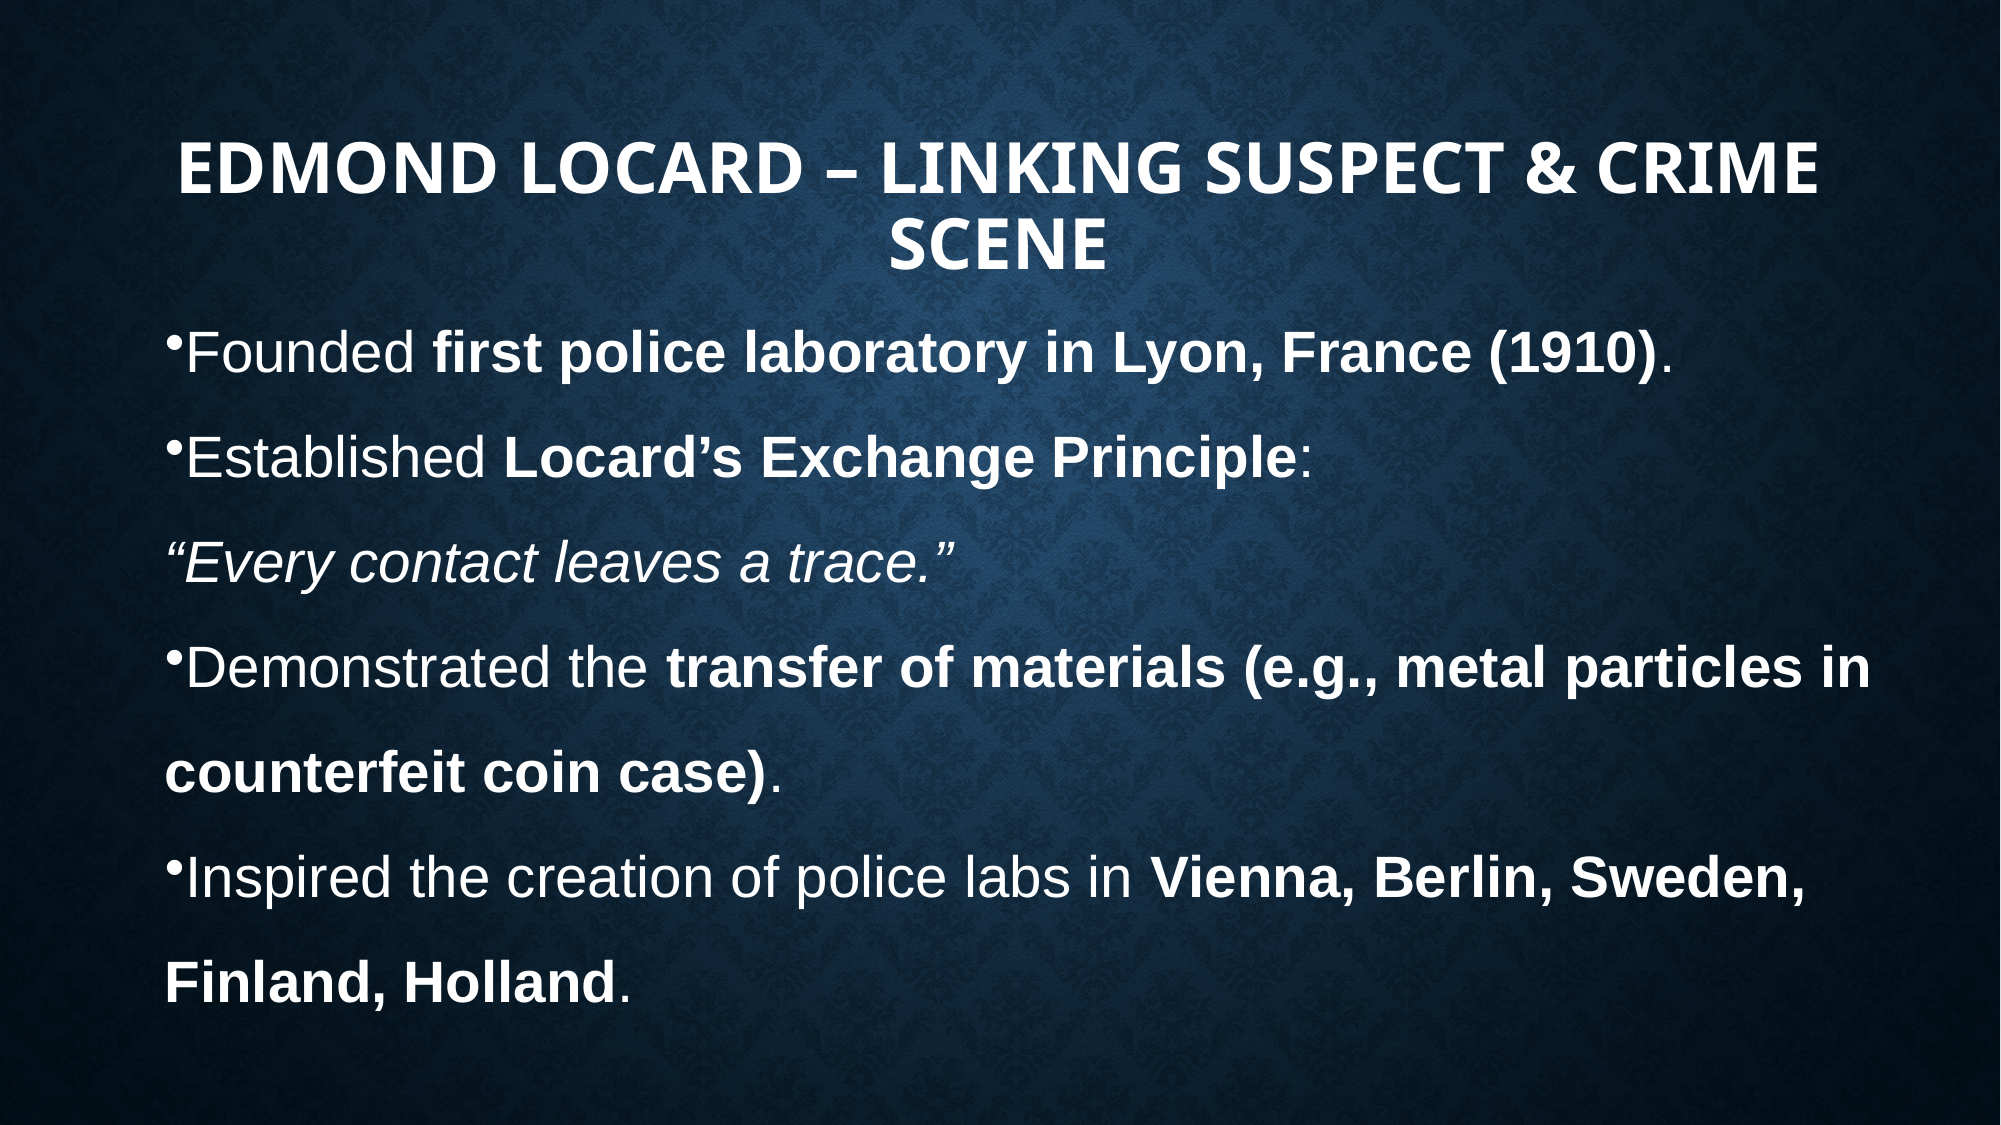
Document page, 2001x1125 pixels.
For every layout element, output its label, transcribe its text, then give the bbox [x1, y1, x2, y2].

title Edmond Locard – Linking Suspect & Crime Scene [149, 99, 1849, 272]
list Founded first police laboratory in Lyon, France (1910). Established Locard’s Exchange Principle: “Every contact leaves a trace.” Demonstrated the transfer of materials (e.g., metal particles in counterfeit coin case). Inspired the creation of police labs in Vienna, Berlin, Sweden, Finland, Holland. [149, 272, 2000, 1022]
